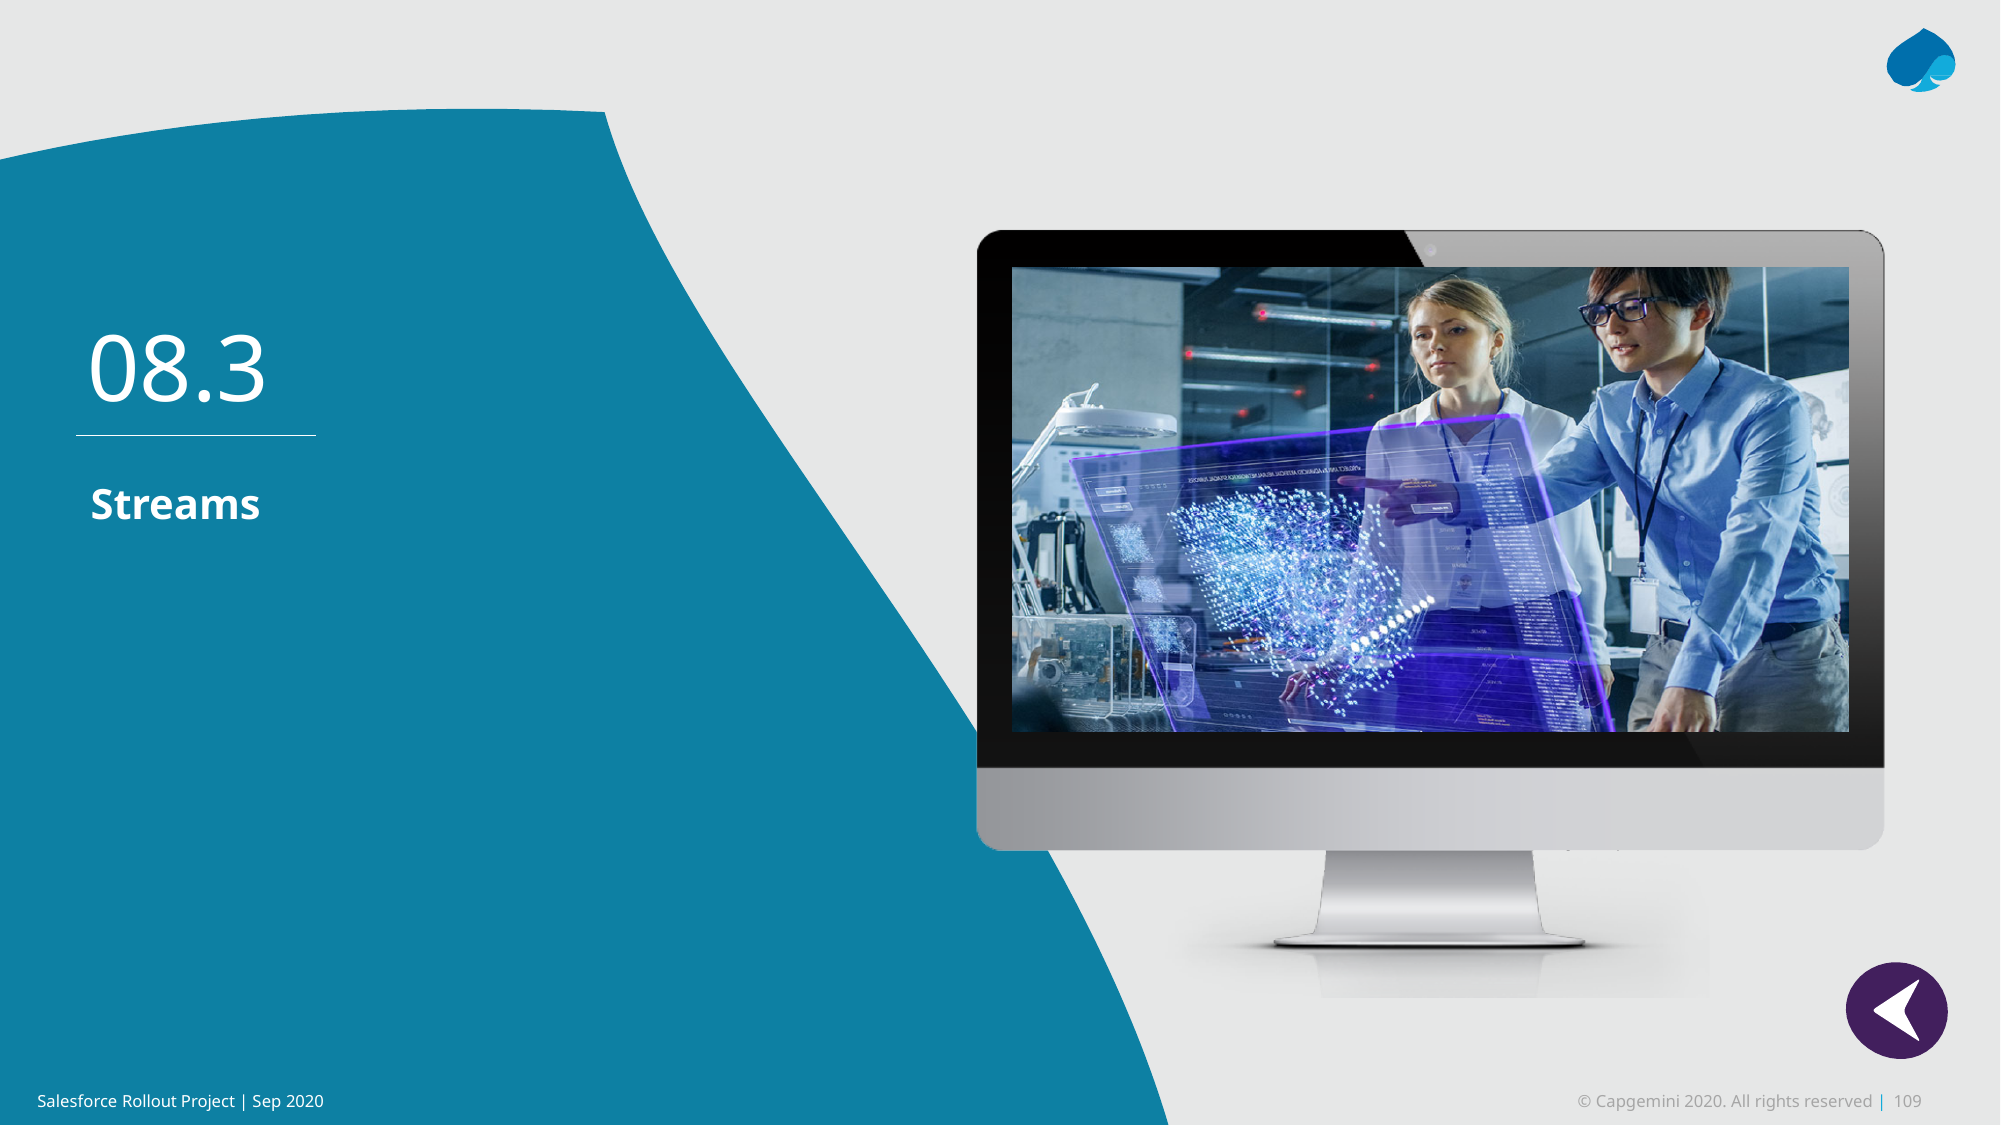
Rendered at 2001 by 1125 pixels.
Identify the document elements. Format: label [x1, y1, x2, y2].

text_box [1575, 1089, 1961, 1112]
picture [1012, 266, 1849, 732]
text_box [0, 108, 2000, 1125]
